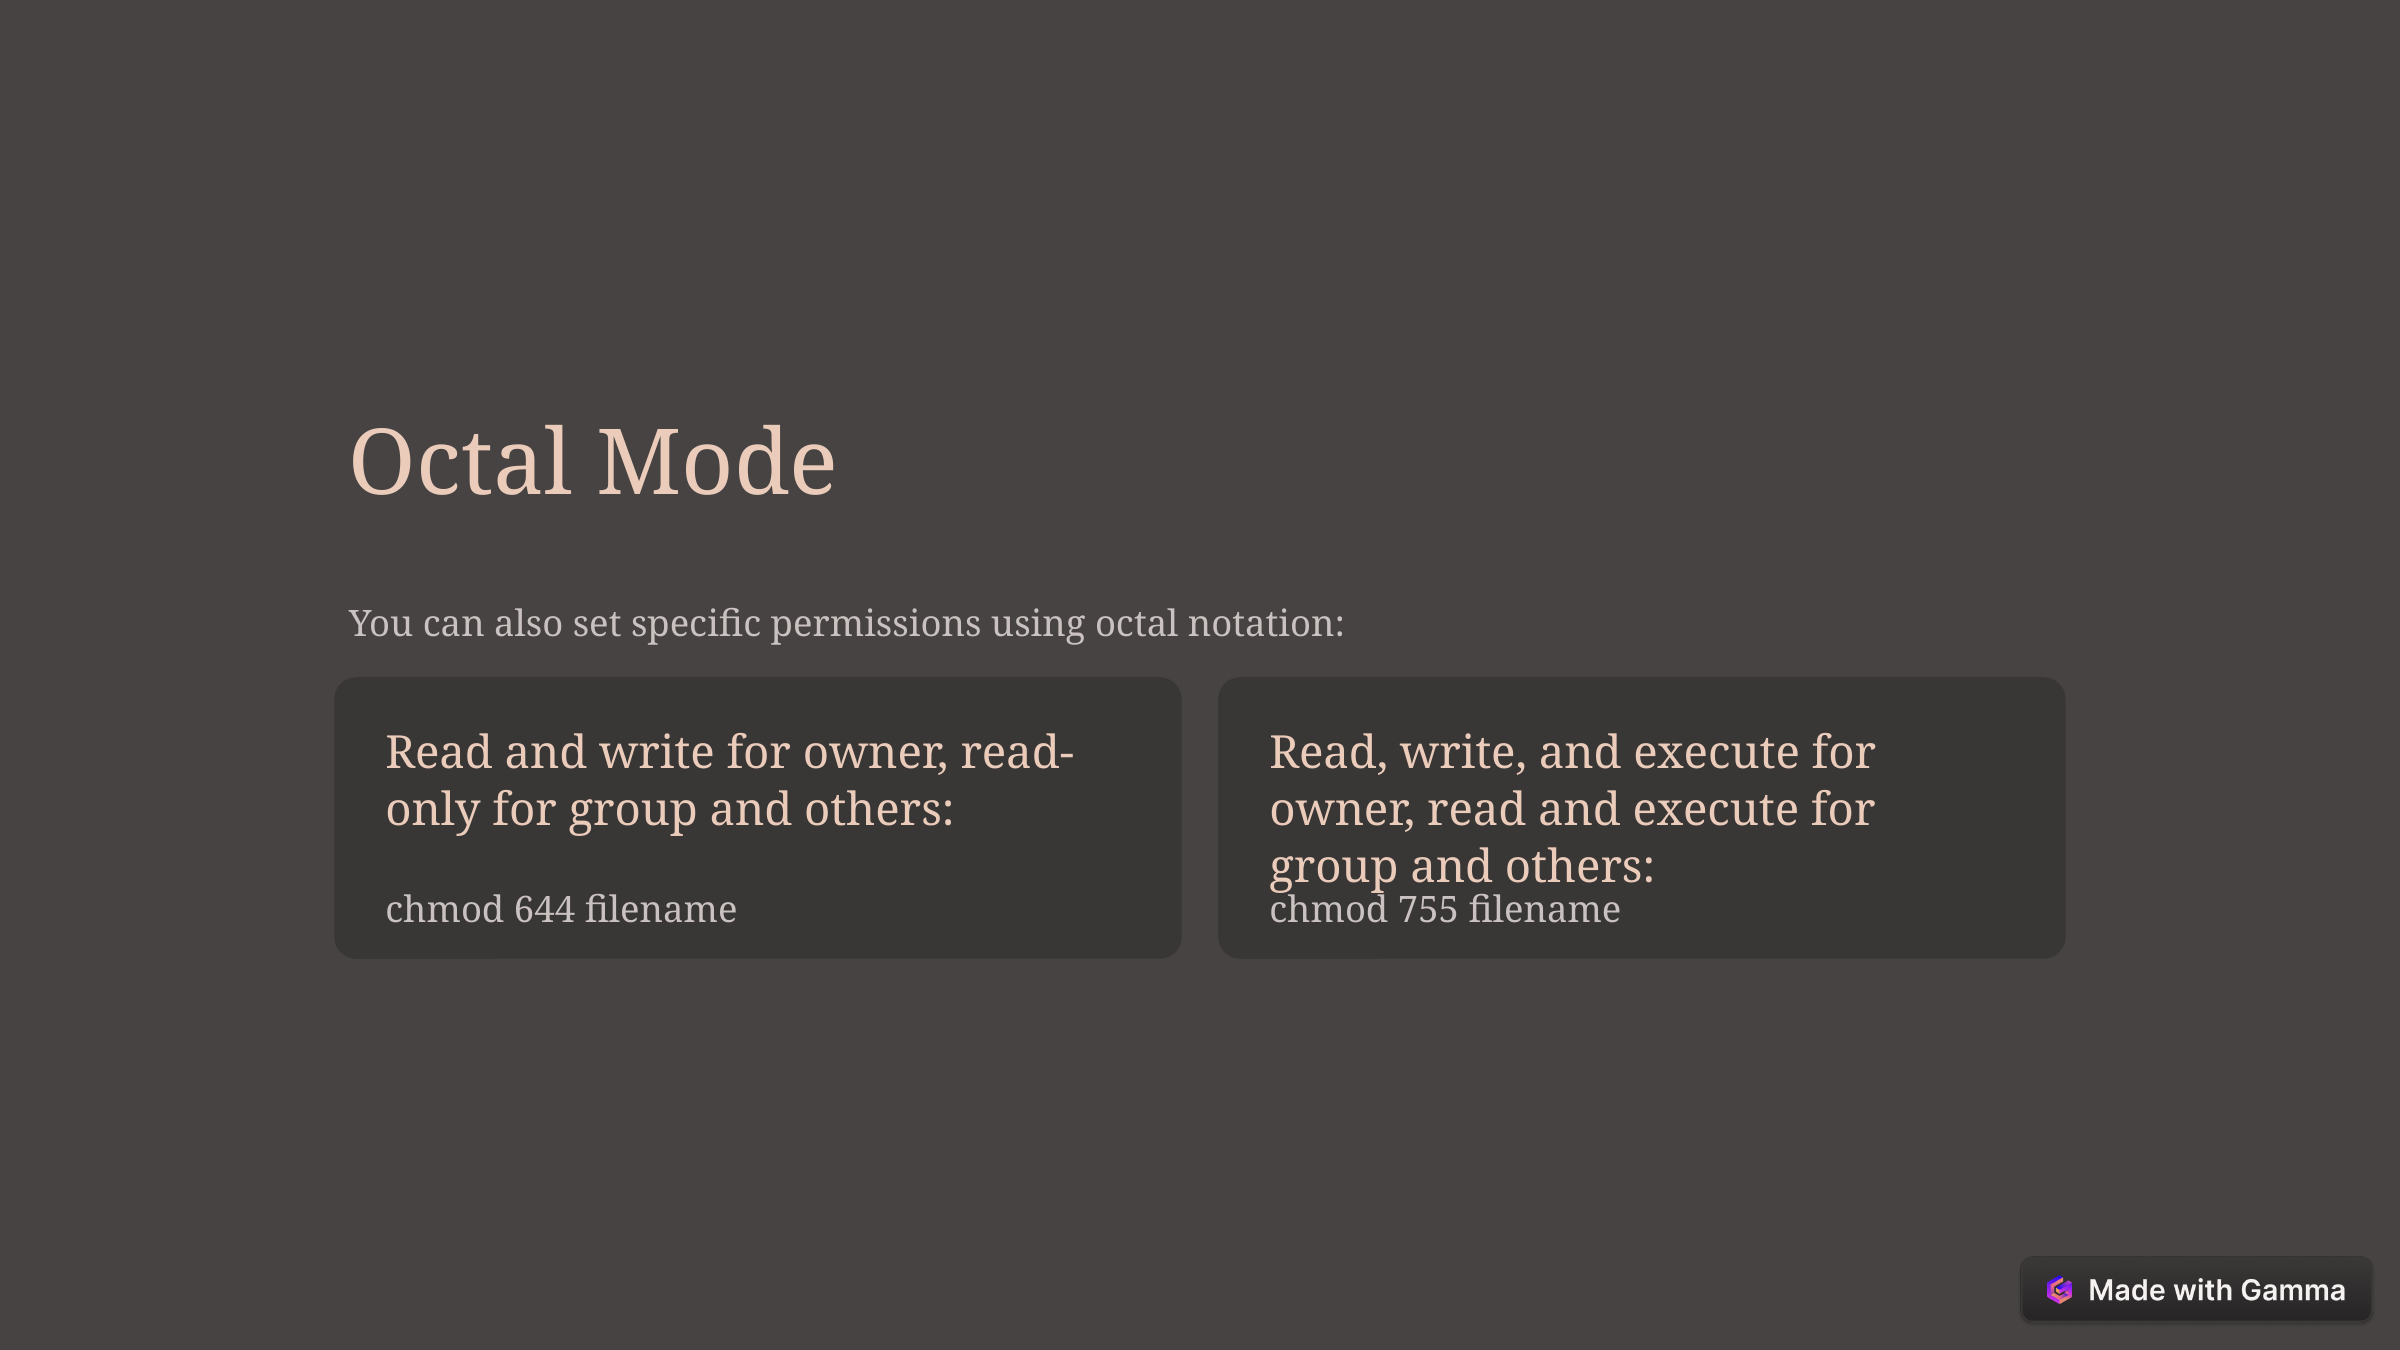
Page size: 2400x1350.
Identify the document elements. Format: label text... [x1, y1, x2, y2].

text_box [0, 0, 2400, 1350]
text_box [1218, 677, 2066, 959]
text_box chmod 755 filename [1254, 864, 2030, 923]
text_box chmod 644 filename [370, 864, 1146, 923]
text_box Read, write, and execute for owner, read and execute for group and others: [1254, 713, 2030, 828]
text_box [334, 677, 1182, 959]
text_box Read and write for owner, read-only for group and others: [370, 713, 1146, 828]
text_box You can also set specific permissions using octal notation: [334, 577, 2066, 637]
picture [2008, 1244, 2385, 1335]
text_box Octal Mode [334, 391, 1064, 506]
